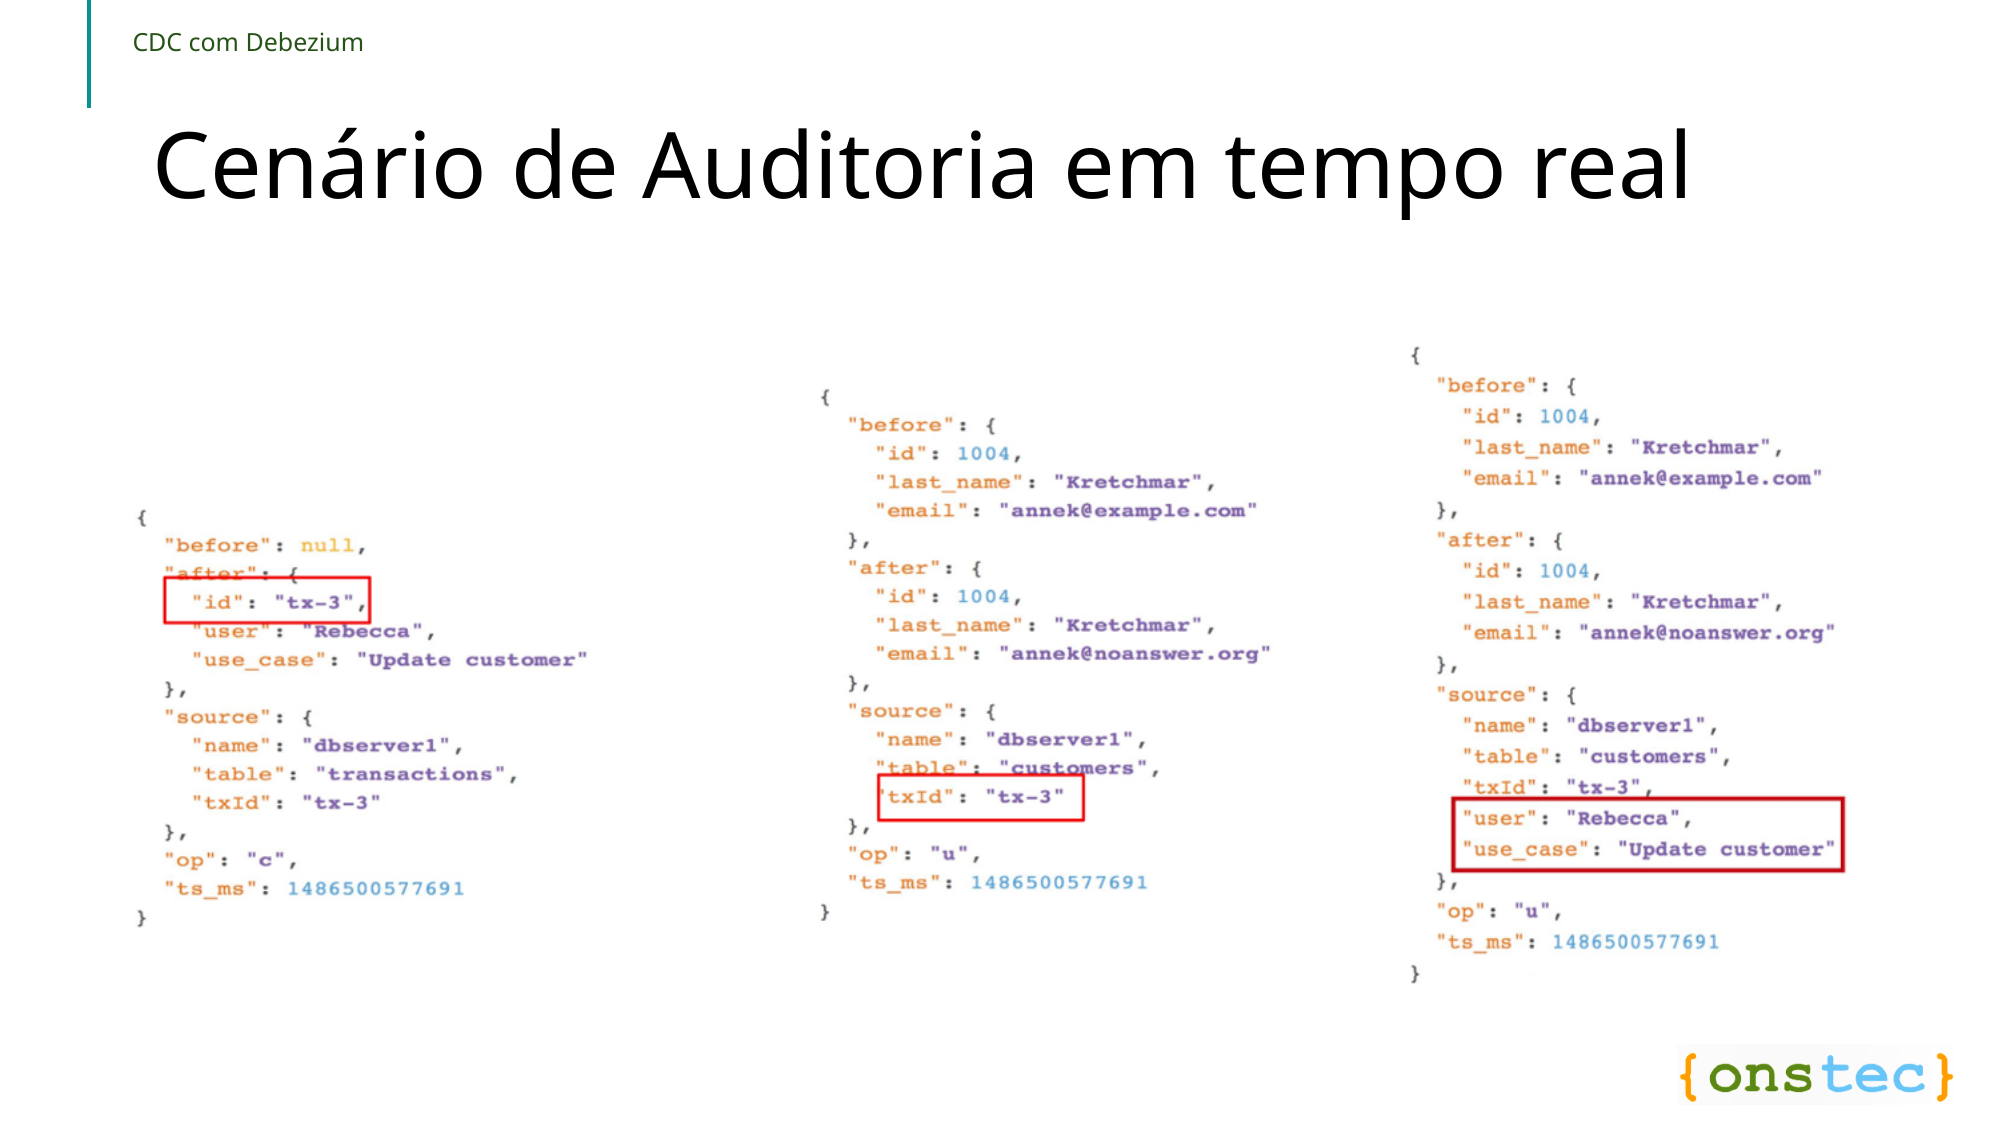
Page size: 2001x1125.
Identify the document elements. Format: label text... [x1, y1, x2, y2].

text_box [115, 336, 1885, 1012]
title Cenário de Auditoria em tempo real [137, 59, 1863, 278]
picture [87, 0, 91, 108]
